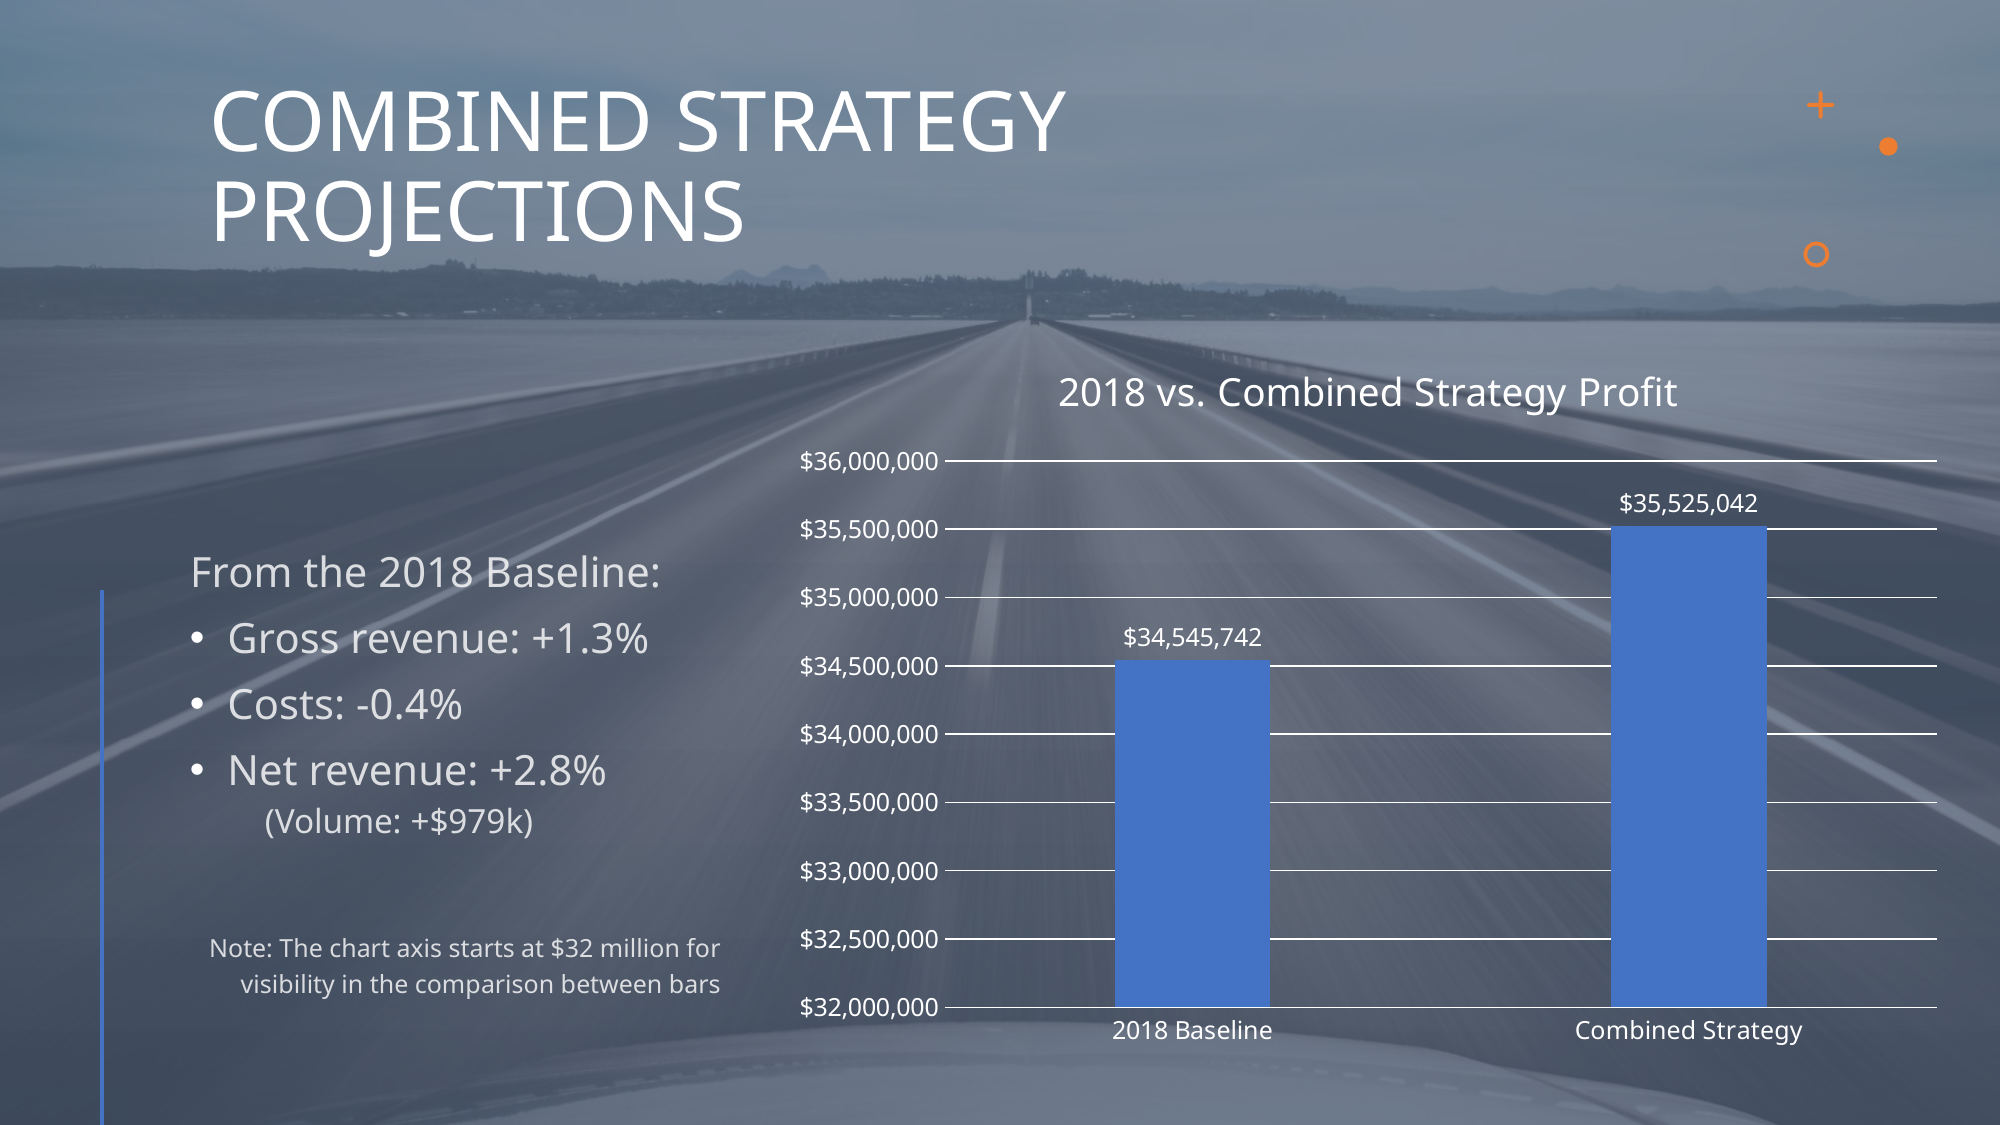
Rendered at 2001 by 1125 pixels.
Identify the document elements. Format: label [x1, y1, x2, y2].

text_box [1803, 90, 1898, 268]
chart [775, 329, 1961, 1063]
picture [0, 0, 2000, 1125]
